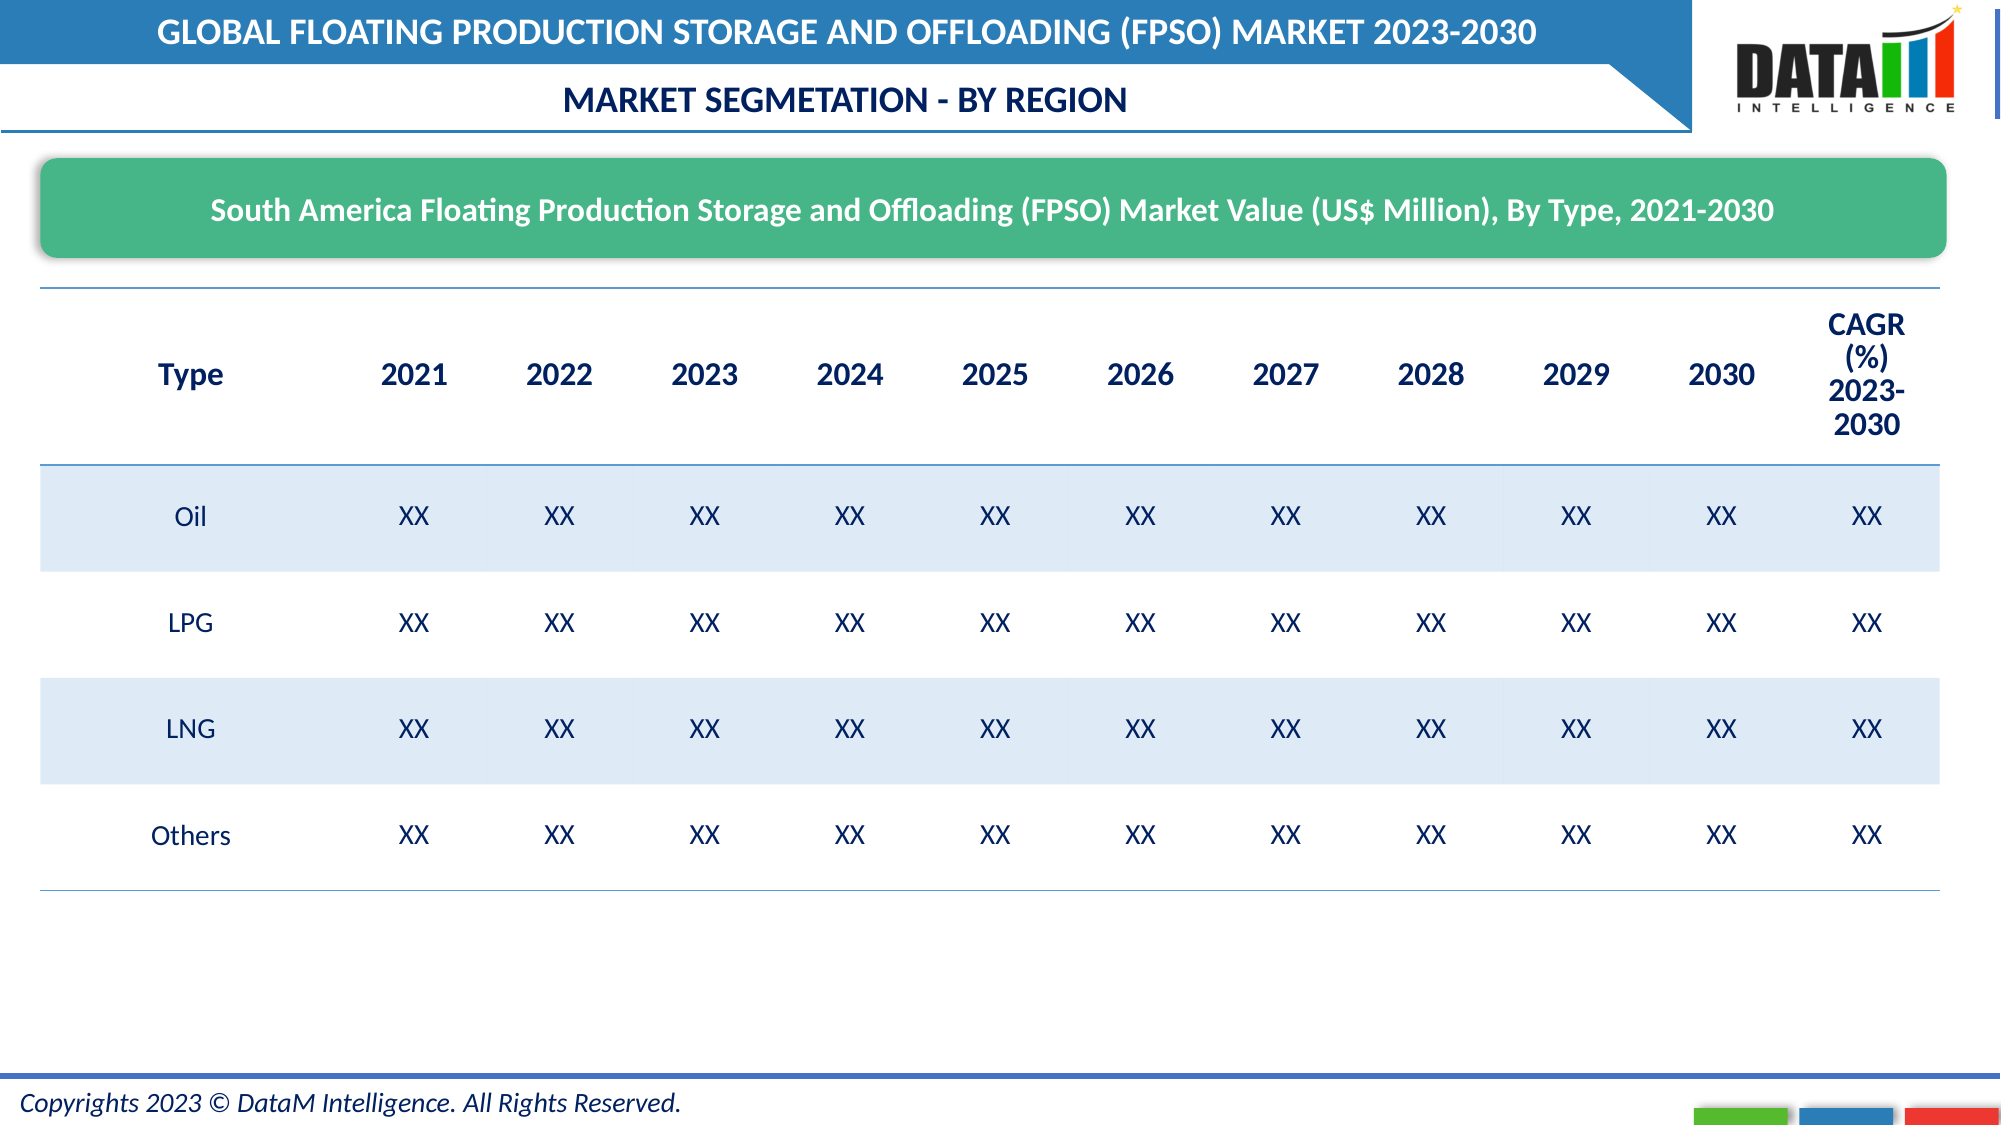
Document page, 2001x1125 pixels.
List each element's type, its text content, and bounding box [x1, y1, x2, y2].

table_cell XX [1794, 784, 1940, 890]
table_cell XX [487, 572, 632, 678]
table_cell Oil [40, 466, 342, 572]
table_cell XX [1359, 466, 1504, 572]
table_cell XX [923, 784, 1068, 890]
table_cell XX [342, 678, 487, 784]
table_header 2029 [1504, 289, 1649, 464]
table_cell XX [1649, 678, 1794, 784]
table_cell XX [1359, 678, 1504, 784]
table_cell XX [487, 784, 632, 890]
table_cell XX [632, 572, 777, 678]
table_cell XX [1504, 572, 1649, 678]
table_cell XX [342, 572, 487, 678]
table_cell XX [1213, 678, 1359, 784]
table_cell XX [342, 466, 487, 572]
table_header CAGR (%) 2023-2030 [1794, 289, 1940, 464]
table_cell XX [777, 572, 923, 678]
table_cell XX [1504, 466, 1649, 572]
table_cell XX [1649, 466, 1794, 572]
table_header 2024 [777, 289, 923, 464]
table_cell XX [632, 678, 777, 784]
table_cell XX [487, 466, 632, 572]
table_header Type [40, 289, 342, 464]
table_cell XX [1359, 572, 1504, 678]
table_cell XX [777, 678, 923, 784]
table_cell XX [632, 784, 777, 890]
table_cell XX [923, 466, 1068, 572]
table_cell XX [342, 784, 487, 890]
table_cell XX [777, 784, 923, 890]
table_cell LNG [40, 678, 342, 784]
table_header 2028 [1359, 289, 1504, 464]
table_header 2026 [1068, 289, 1213, 464]
table_header 2030 [1649, 289, 1794, 464]
table_cell XX [1213, 466, 1359, 572]
table_cell XX [1794, 678, 1940, 784]
table_cell LPG [40, 572, 342, 678]
table_cell XX [1504, 678, 1649, 784]
table_cell XX [777, 466, 923, 572]
table_cell XX [1504, 784, 1649, 890]
table_cell XX [487, 678, 632, 784]
table_header 2023 [632, 289, 777, 464]
table_cell XX [1649, 784, 1794, 890]
table_cell XX [1794, 572, 1940, 678]
table_header 2027 [1213, 289, 1359, 464]
table_cell XX [1068, 466, 1213, 572]
table_cell XX [1213, 784, 1359, 890]
table_cell XX [1794, 466, 1940, 572]
table_header 2025 [923, 289, 1068, 464]
table_cell XX [1359, 784, 1504, 890]
table_cell XX [632, 466, 777, 572]
table_cell XX [1649, 572, 1794, 678]
table_cell XX [923, 678, 1068, 784]
table_cell Others [40, 784, 342, 890]
table_header 2021 [342, 289, 487, 464]
table_cell XX [923, 572, 1068, 678]
table_cell XX [1213, 572, 1359, 678]
table_cell XX [1068, 678, 1213, 784]
table_cell XX [1068, 784, 1213, 890]
text_box MARKET SEGMETATION - BY REGION [0, 67, 1691, 127]
table_header 2022 [487, 289, 632, 464]
picture [1716, 0, 1976, 120]
table_cell XX [1068, 572, 1213, 678]
text_box South America Floating Production Storage and Offloading (FPSO) Market Value (US$ Million), By Type, 2021-2030 [40, 158, 1947, 258]
